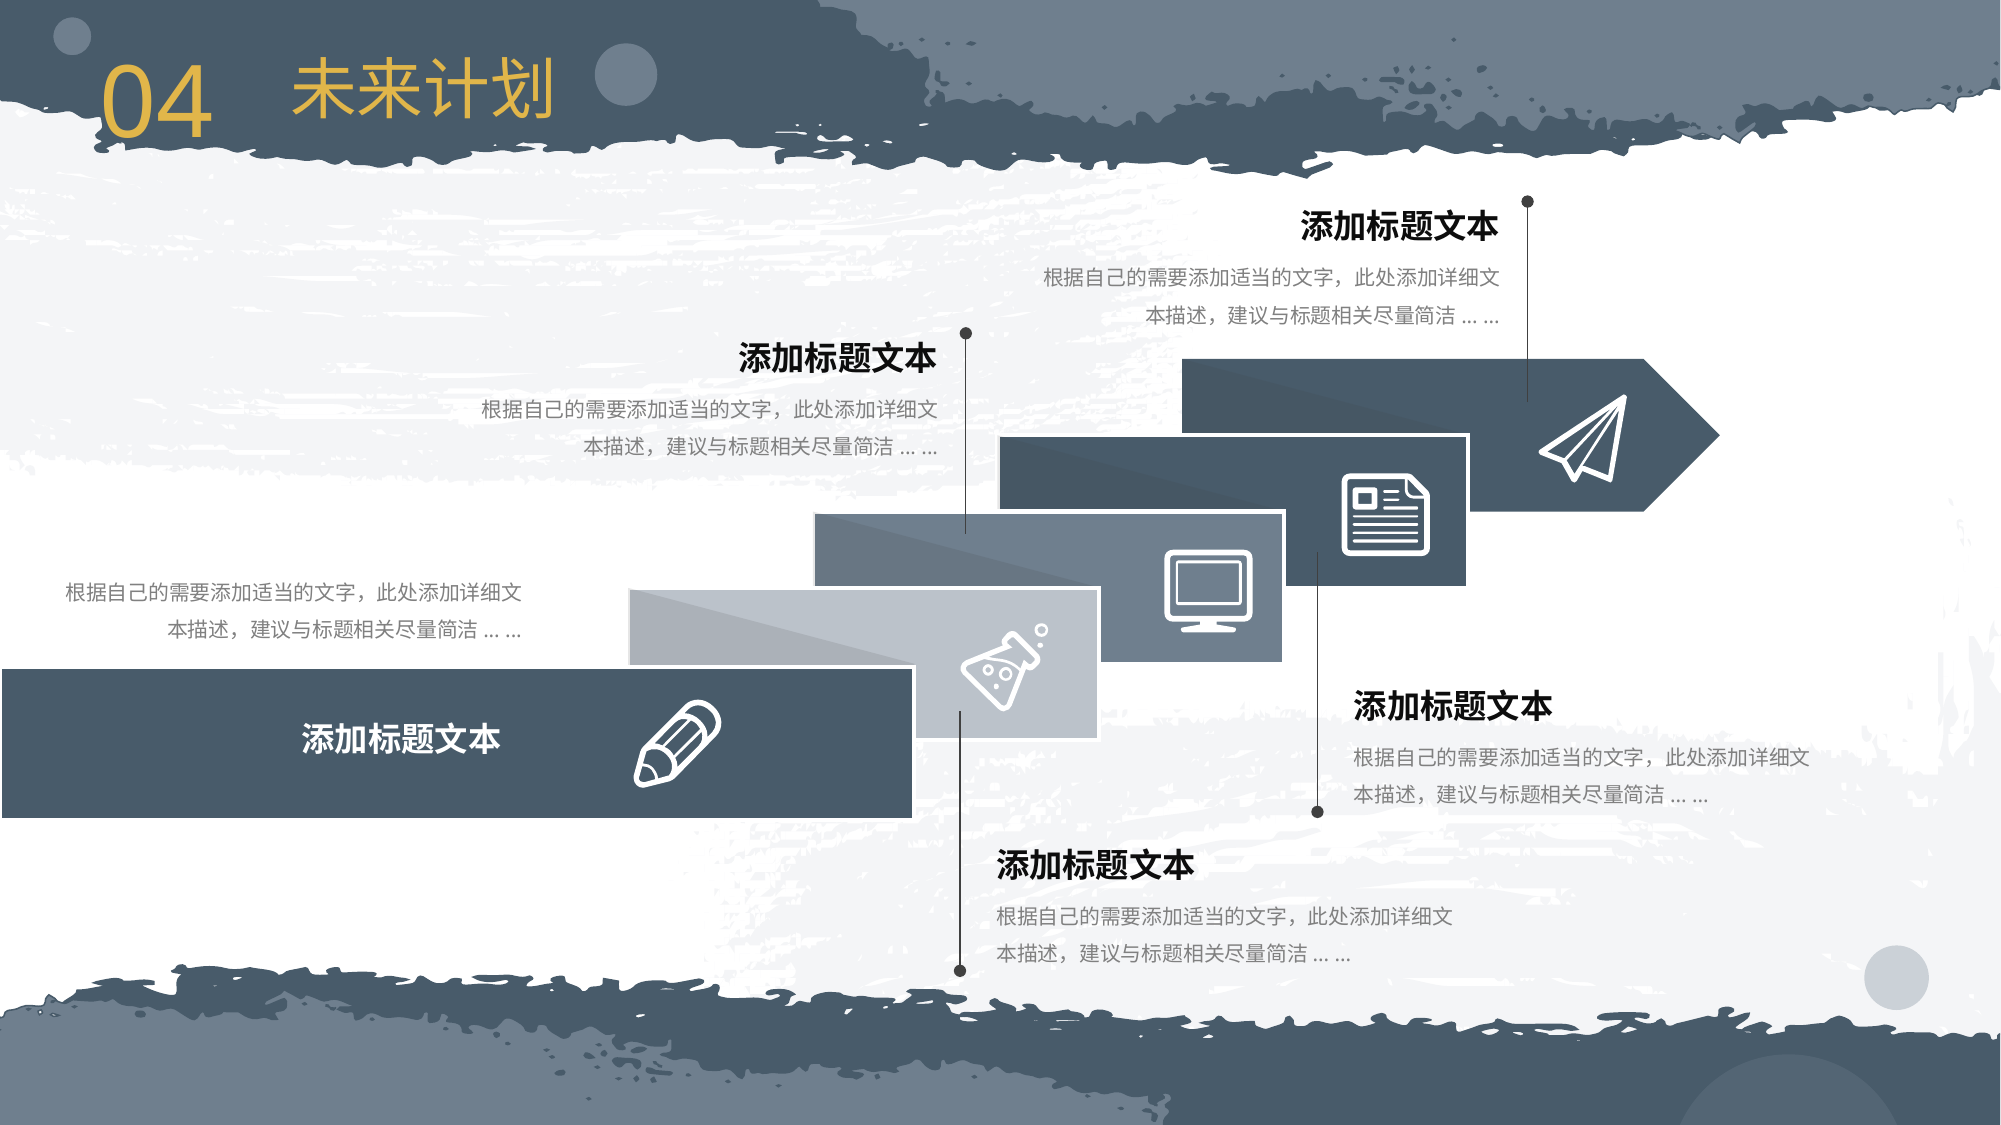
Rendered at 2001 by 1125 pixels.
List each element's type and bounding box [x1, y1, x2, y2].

text_box [981, 836, 1469, 971]
text_box [811, 510, 1101, 742]
text_box [1341, 473, 1430, 557]
text_box [1027, 198, 1515, 333]
text_box [1001, 434, 1469, 589]
text_box [0, 666, 915, 821]
text_box [49, 559, 537, 767]
text_box [633, 699, 722, 788]
text_box [633, 587, 1100, 741]
text_box [1181, 357, 1470, 590]
text_box [52, 5, 595, 161]
text_box [959, 623, 1049, 712]
text_box [1183, 357, 1722, 513]
text_box [1339, 677, 1826, 812]
text_box [1164, 549, 1253, 633]
text_box [466, 330, 953, 465]
text_box [627, 586, 916, 819]
text_box [996, 433, 1285, 511]
text_box [819, 511, 1285, 665]
text_box [1538, 394, 1627, 483]
